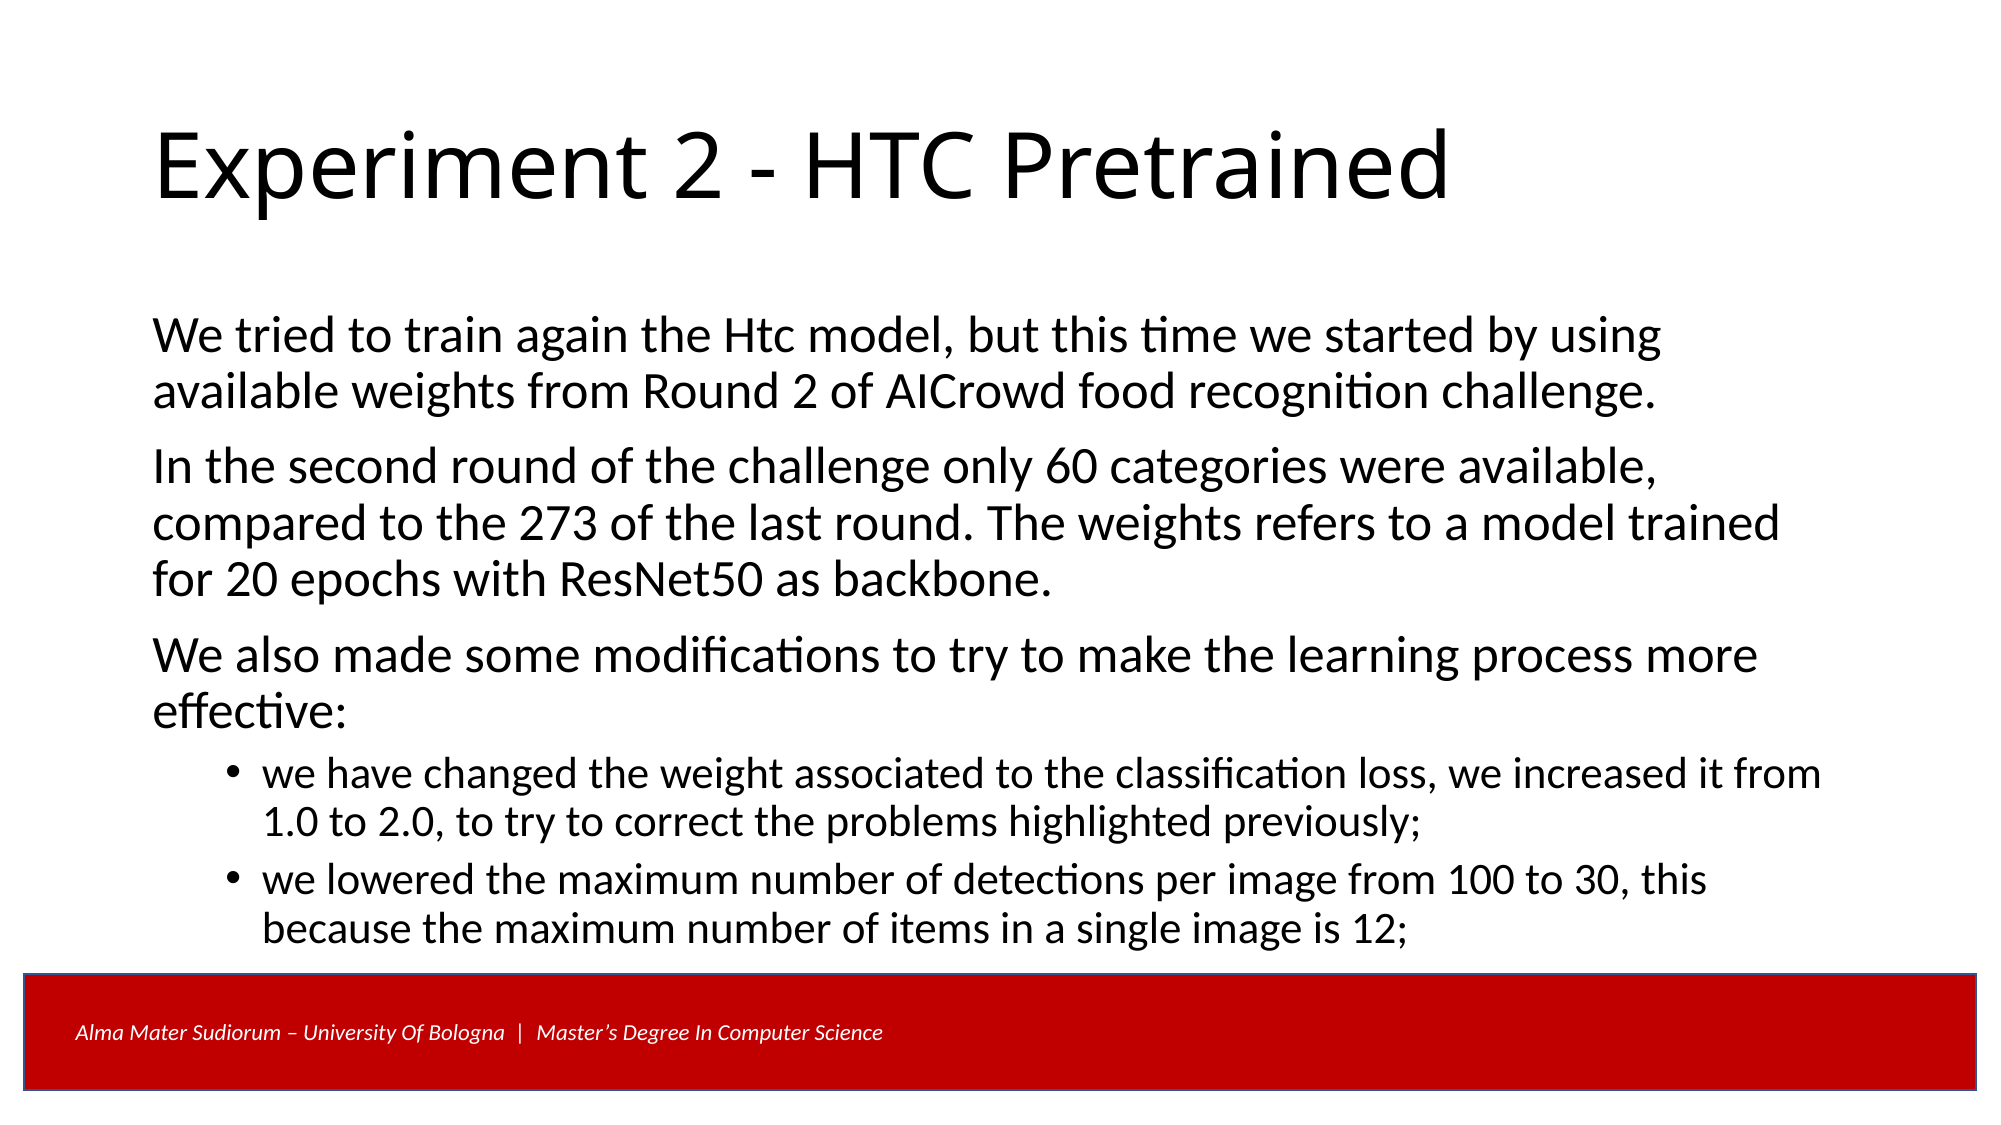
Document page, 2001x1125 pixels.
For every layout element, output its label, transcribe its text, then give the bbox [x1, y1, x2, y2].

title Experiment 2 - HTC Pretrained [137, 59, 1863, 278]
list We tried to train again the Htc model, but this time we started by using available weights from Round 2 of AICrowd food recognition challenge. In the second round of the challenge only 60 categories were available, compared to the 273 of the last round. The weights refers to a model trained for 20 epochs with ResNet50 as backbone. We also made some modifications to try to make the learning process more effective: we have changed the weight associated to the classification loss, we increased it from 1.0 to 2.0, to try to correct the problems highlighted previously; we lowered the maximum number of detections per image from 100 to 30, this because the maximum number of items in a single image is 12; [137, 299, 1863, 963]
